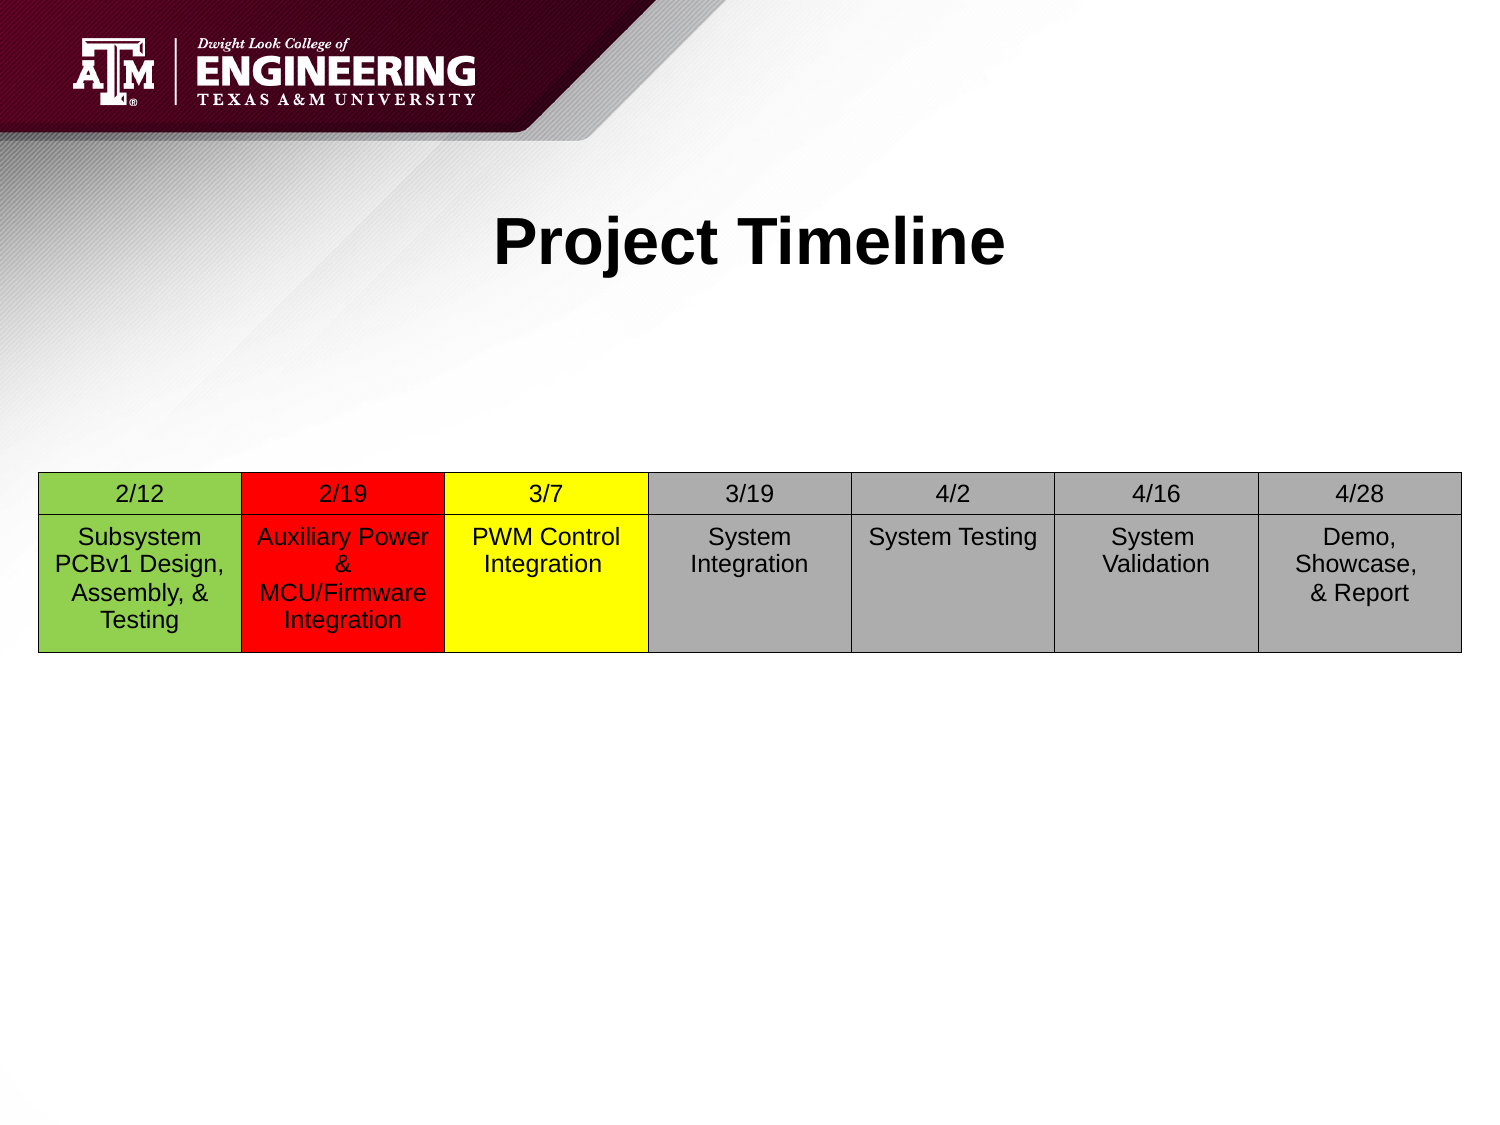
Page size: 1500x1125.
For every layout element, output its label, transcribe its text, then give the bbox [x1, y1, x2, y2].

table_header 2/19 [242, 473, 444, 514]
table_cell PWM Control Integration [445, 515, 648, 652]
table_header 4/2 [852, 473, 1054, 514]
table_header 4/16 [1055, 473, 1258, 514]
table_cell System Testing [852, 515, 1054, 652]
table_header 3/7 [445, 473, 648, 514]
table_header 4/28 [1259, 473, 1461, 514]
table_cell Demo, Showcase, & Report [1259, 515, 1461, 652]
picture [0, 0, 1500, 1125]
table_cell Subsystem PCBv1 Design, Assembly, & Testing [39, 515, 241, 652]
table_cell Auxiliary Power & MCU/Firmware Integration [242, 515, 444, 652]
table_header 2/12 [39, 473, 241, 514]
title Project Timeline [75, 172, 1425, 304]
table_cell System Integration [649, 515, 851, 652]
table_cell System Validation [1055, 515, 1258, 652]
table_header 3/19 [649, 473, 851, 514]
